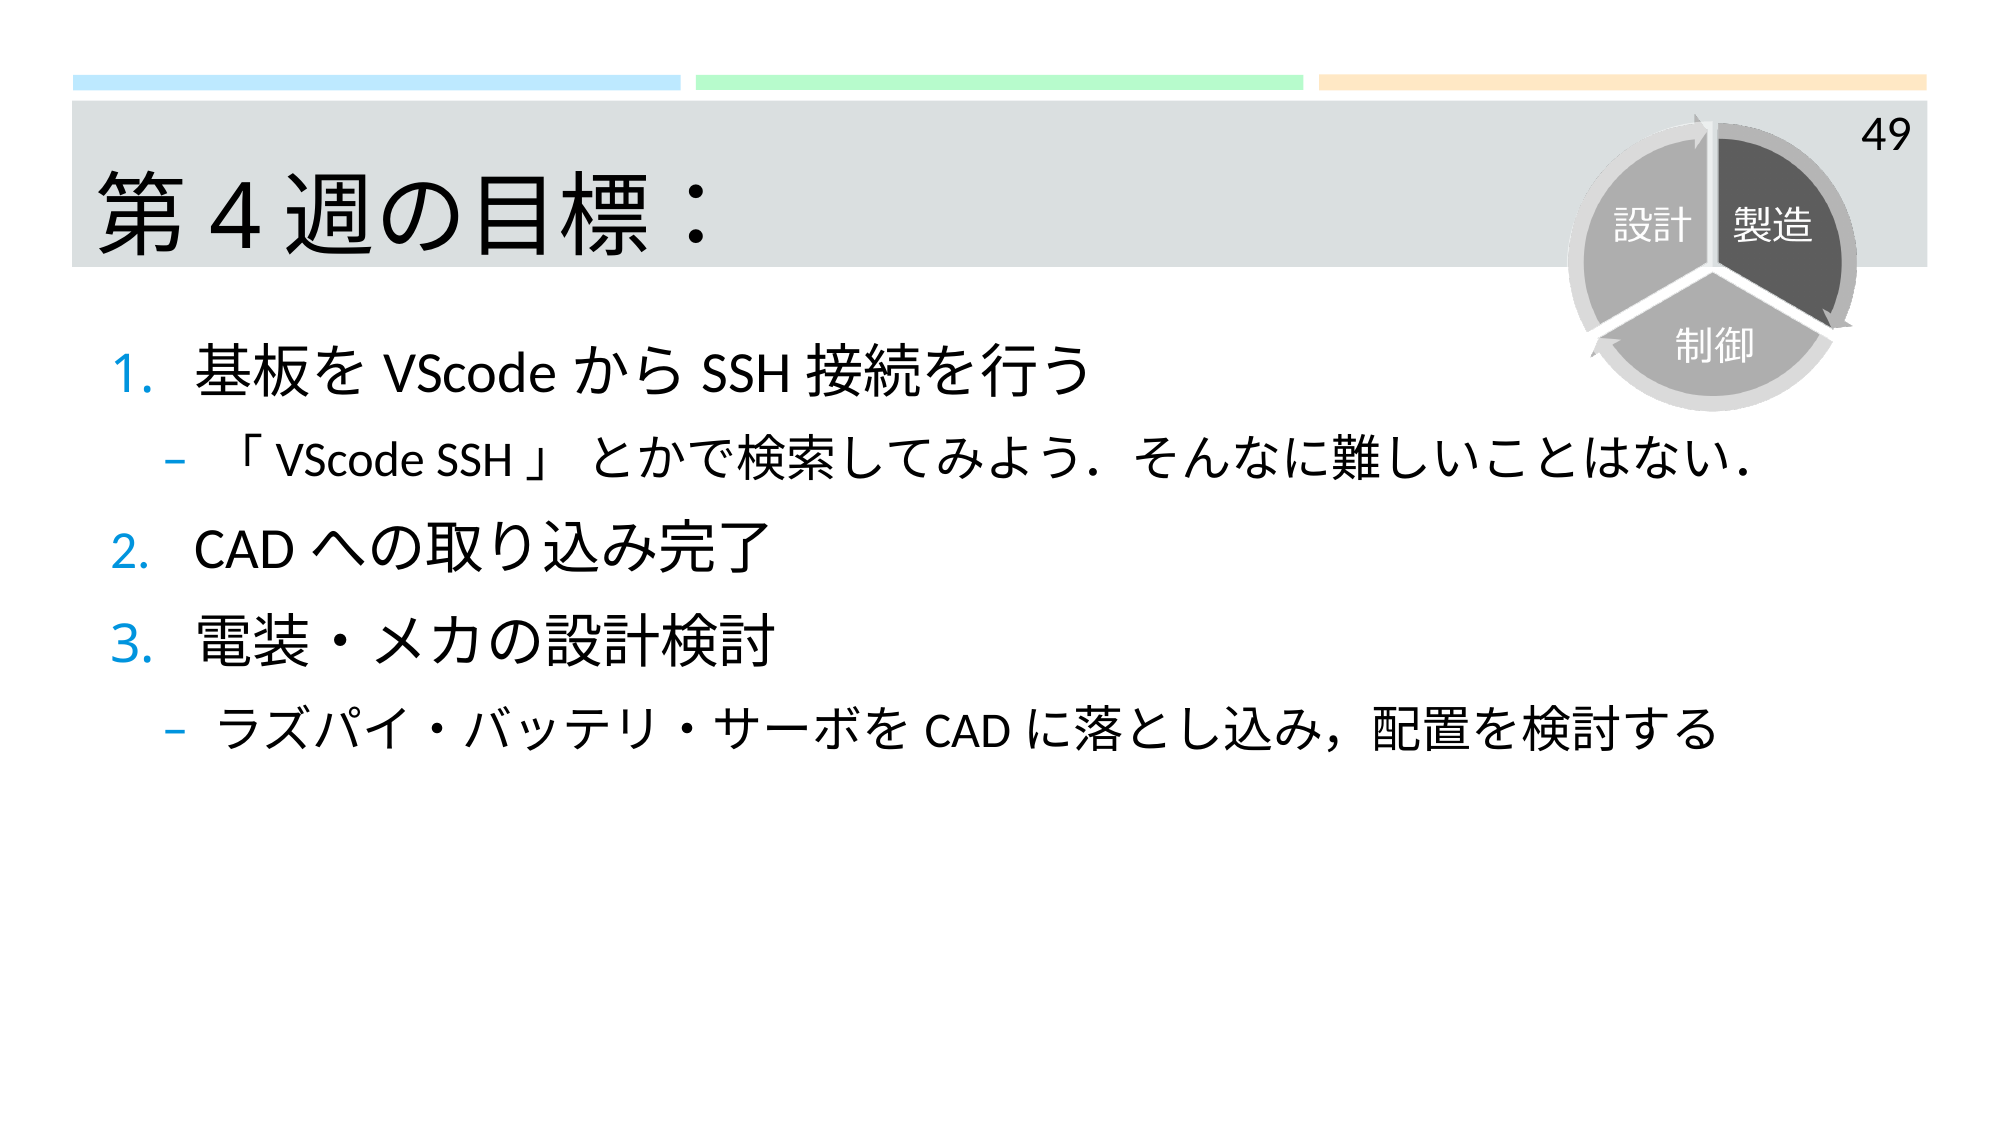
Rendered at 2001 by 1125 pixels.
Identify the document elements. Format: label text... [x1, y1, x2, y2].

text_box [1476, 109, 1949, 425]
list 基板をVScodeからSSH接続を行う 「VScode SSH」 とかで検索してみよう．そんなに難しいことはない． CADへの取り込み完了 電装・メカの設計検討 ラズパイ・バッテリ・サーボをCADに落とし込み，配置を検討する [95, 326, 1905, 1096]
slide_number 49 [1754, 100, 1927, 109]
title 第4週の目標： [72, 115, 1476, 267]
